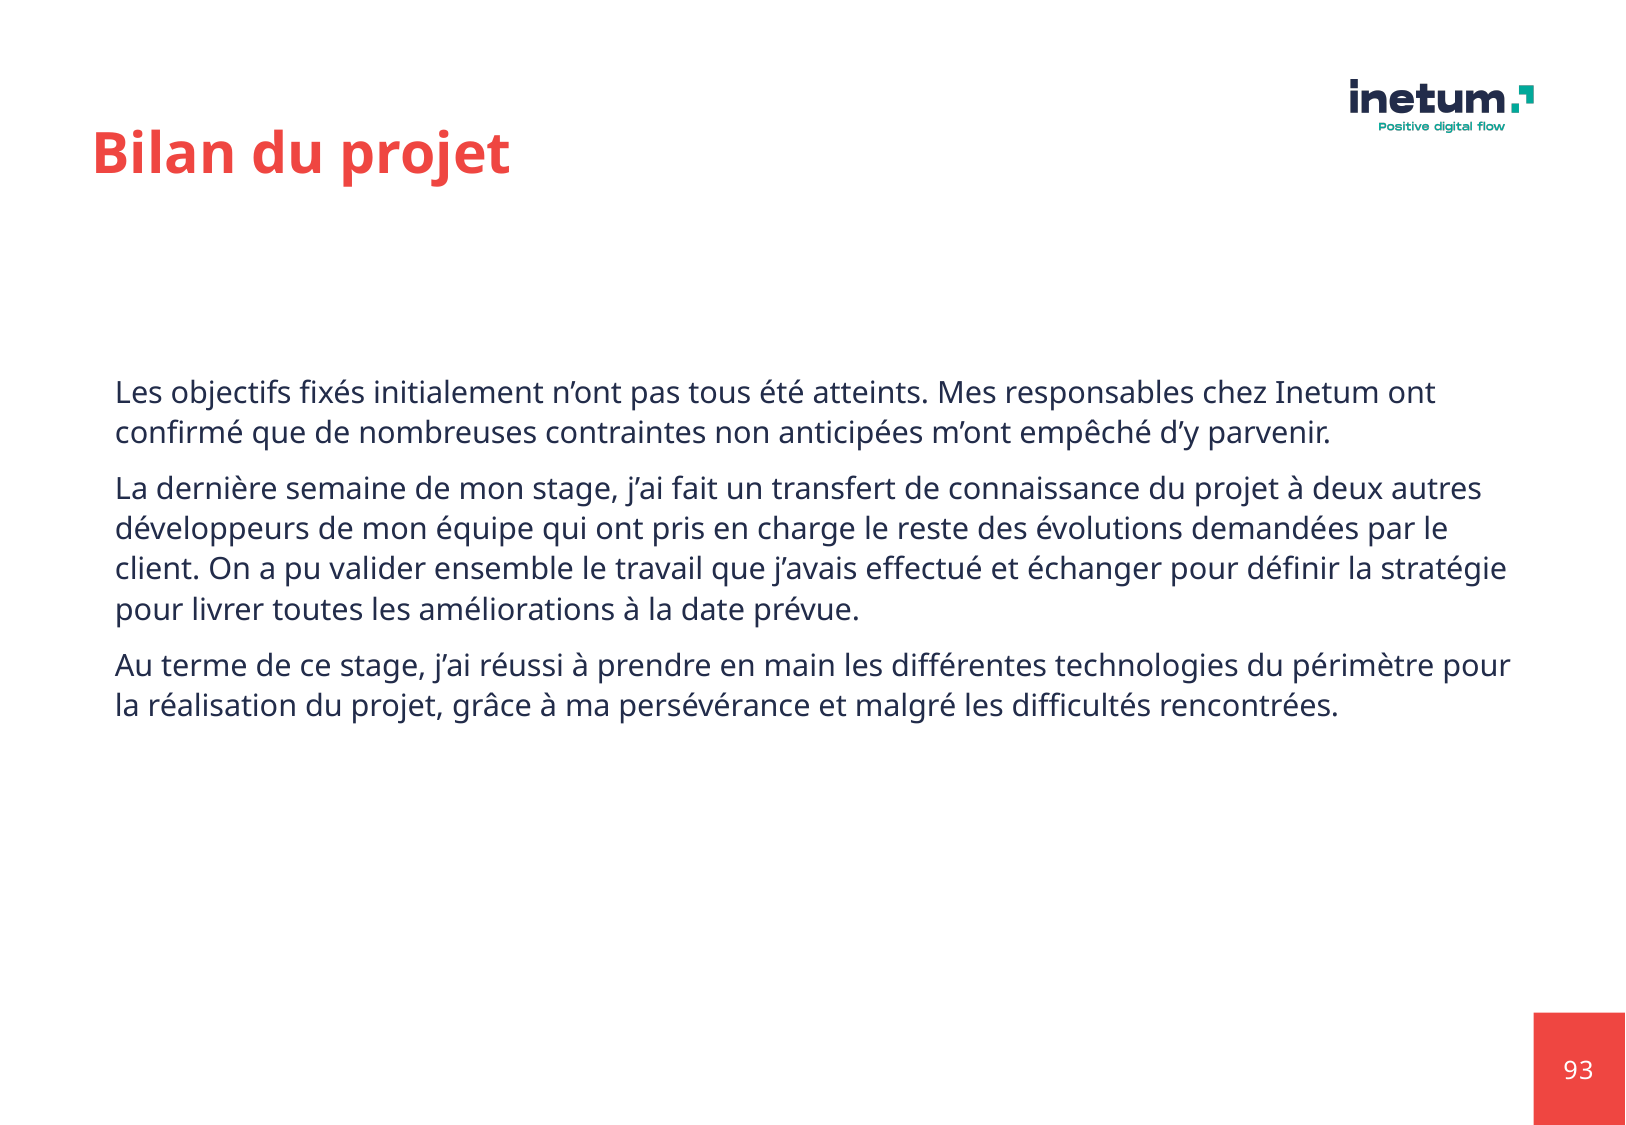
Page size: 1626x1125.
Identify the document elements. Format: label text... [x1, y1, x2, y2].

text_box Les objectifs fixés initialement n’ont pas tous été atteints. Mes responsables chez Inetum ont confirmé que de nombreuses contraintes non anticipées m’ont empêché d’y parvenir. La dernière semaine de mon stage, j’ai fait un transfert de connaissance du projet à deux autres développeurs de mon équipe qui ont pris en charge le reste des évolutions demandées par le client. On a pu valider ensemble le travail que j’avais effectué et échanger pour définir la stratégie pour livrer toutes les améliorations à la date prévue. Au terme de ce stage, j’ai réussi à prendre en main les différentes technologies du périmètre pour la réalisation du projet, grâce à ma persévérance et malgré les difficultés rencontrées. [115, 351, 1542, 723]
title Bilan du projet [90, 114, 1331, 187]
picture [1350, 79, 1534, 133]
